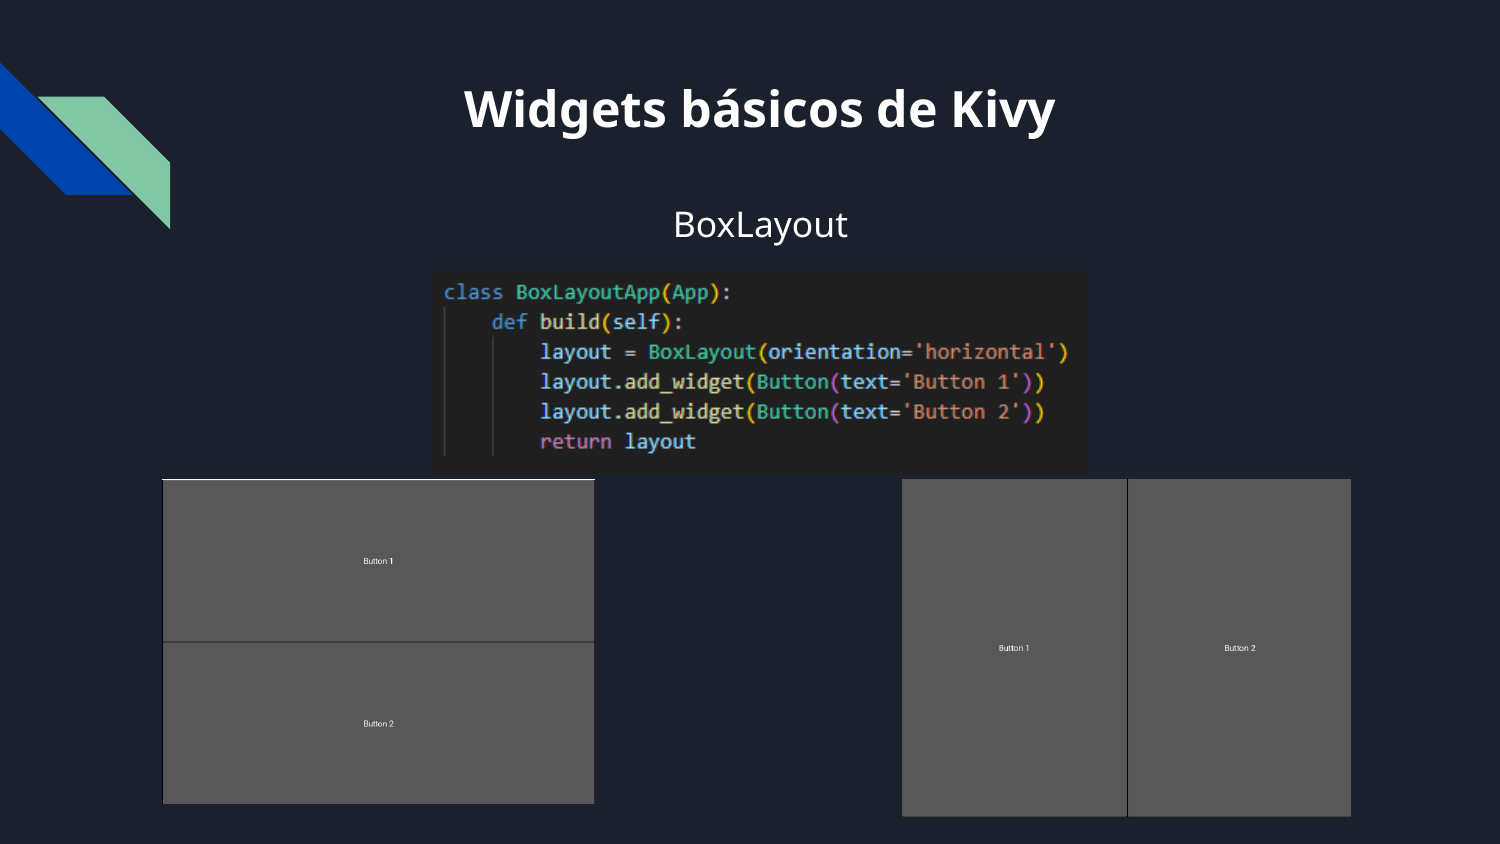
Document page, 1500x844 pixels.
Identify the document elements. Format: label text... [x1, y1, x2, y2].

picture [162, 479, 596, 804]
title Widgets básicos de Kivy [384, 62, 1137, 154]
picture [902, 479, 1352, 817]
list BoxLayout [517, 180, 1004, 270]
picture [432, 271, 1089, 474]
